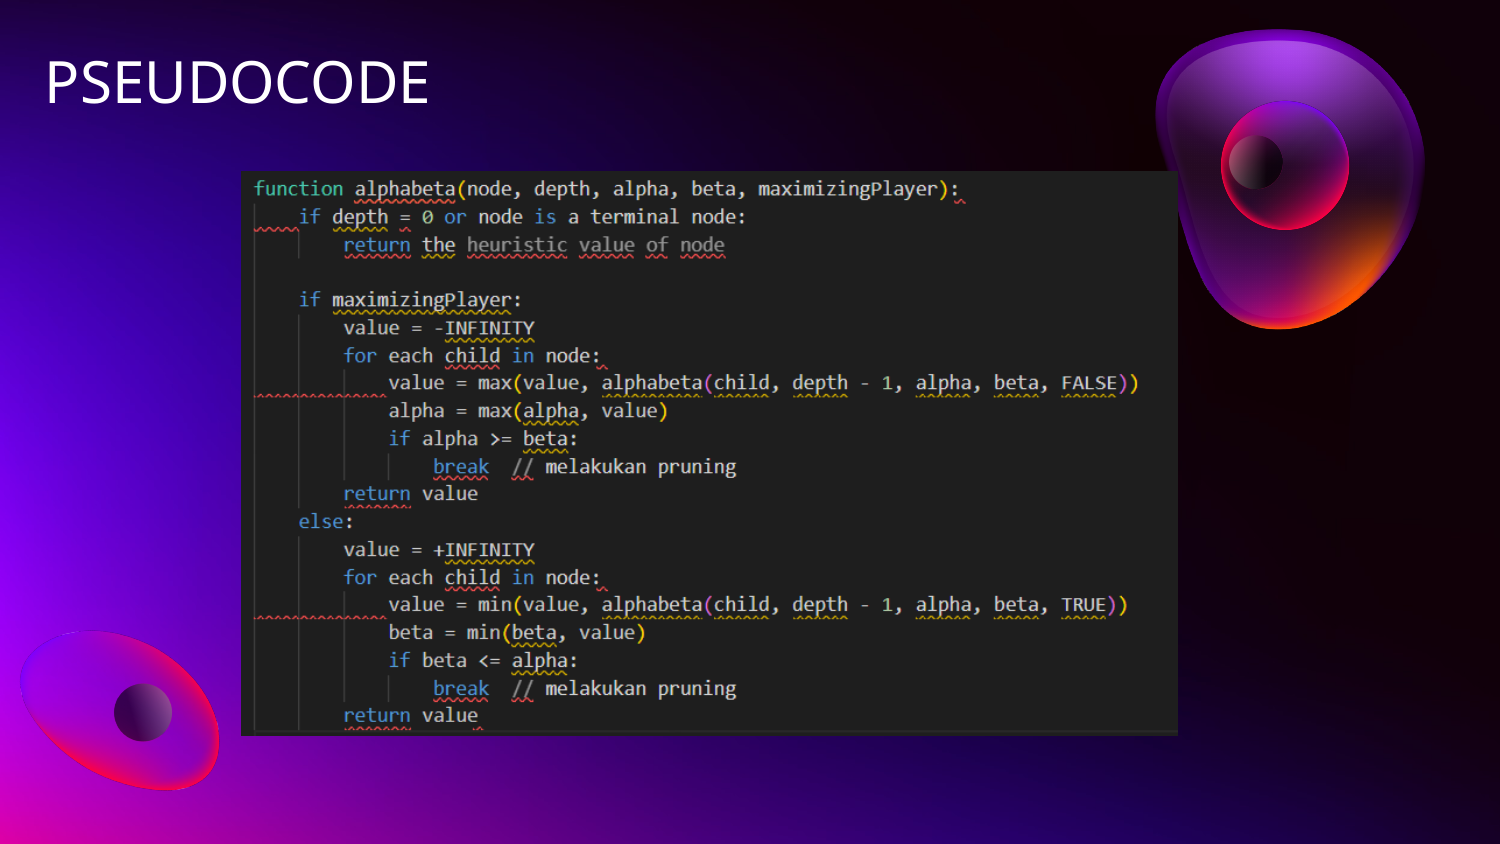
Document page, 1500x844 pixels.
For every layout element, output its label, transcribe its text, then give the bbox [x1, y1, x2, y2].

title PSEUDOCODE [29, 29, 464, 124]
picture [0, 0, 1500, 844]
